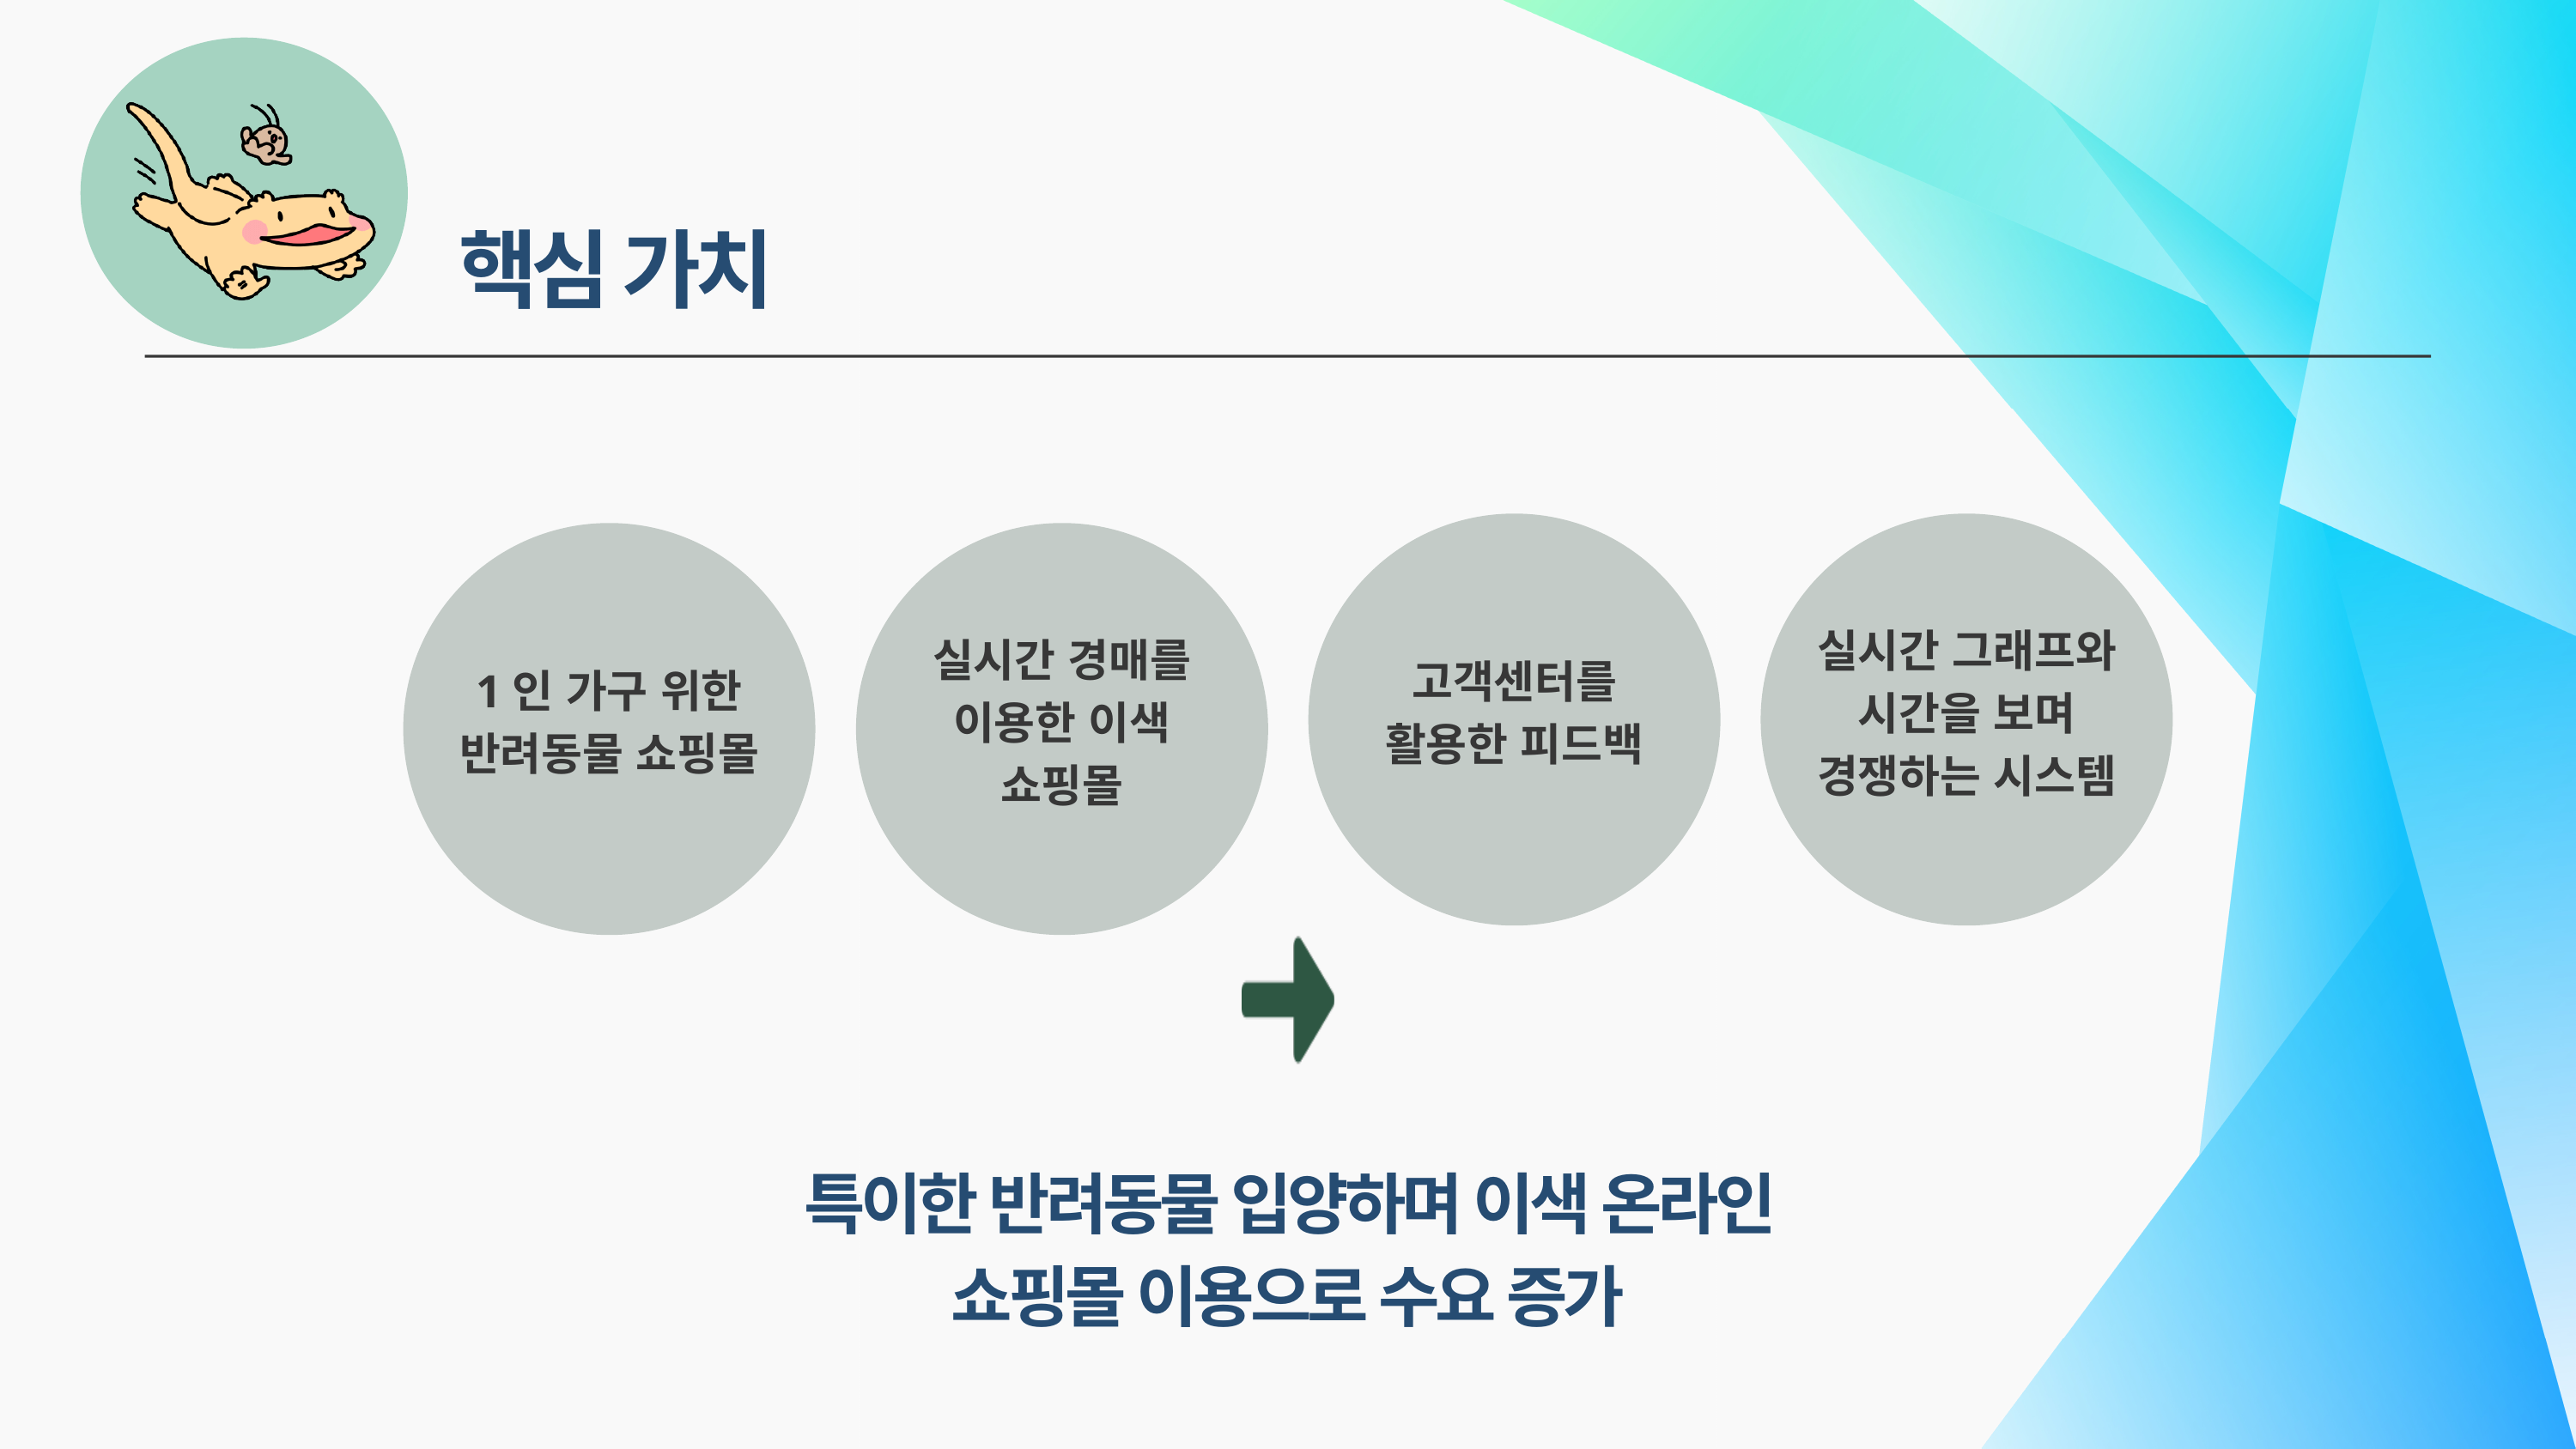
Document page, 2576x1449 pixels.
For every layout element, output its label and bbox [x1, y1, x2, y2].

text_box [1759, 512, 2173, 926]
text_box [403, 522, 817, 936]
picture [0, 0, 2576, 1449]
text_box [855, 522, 1269, 936]
text_box [1308, 512, 1722, 926]
